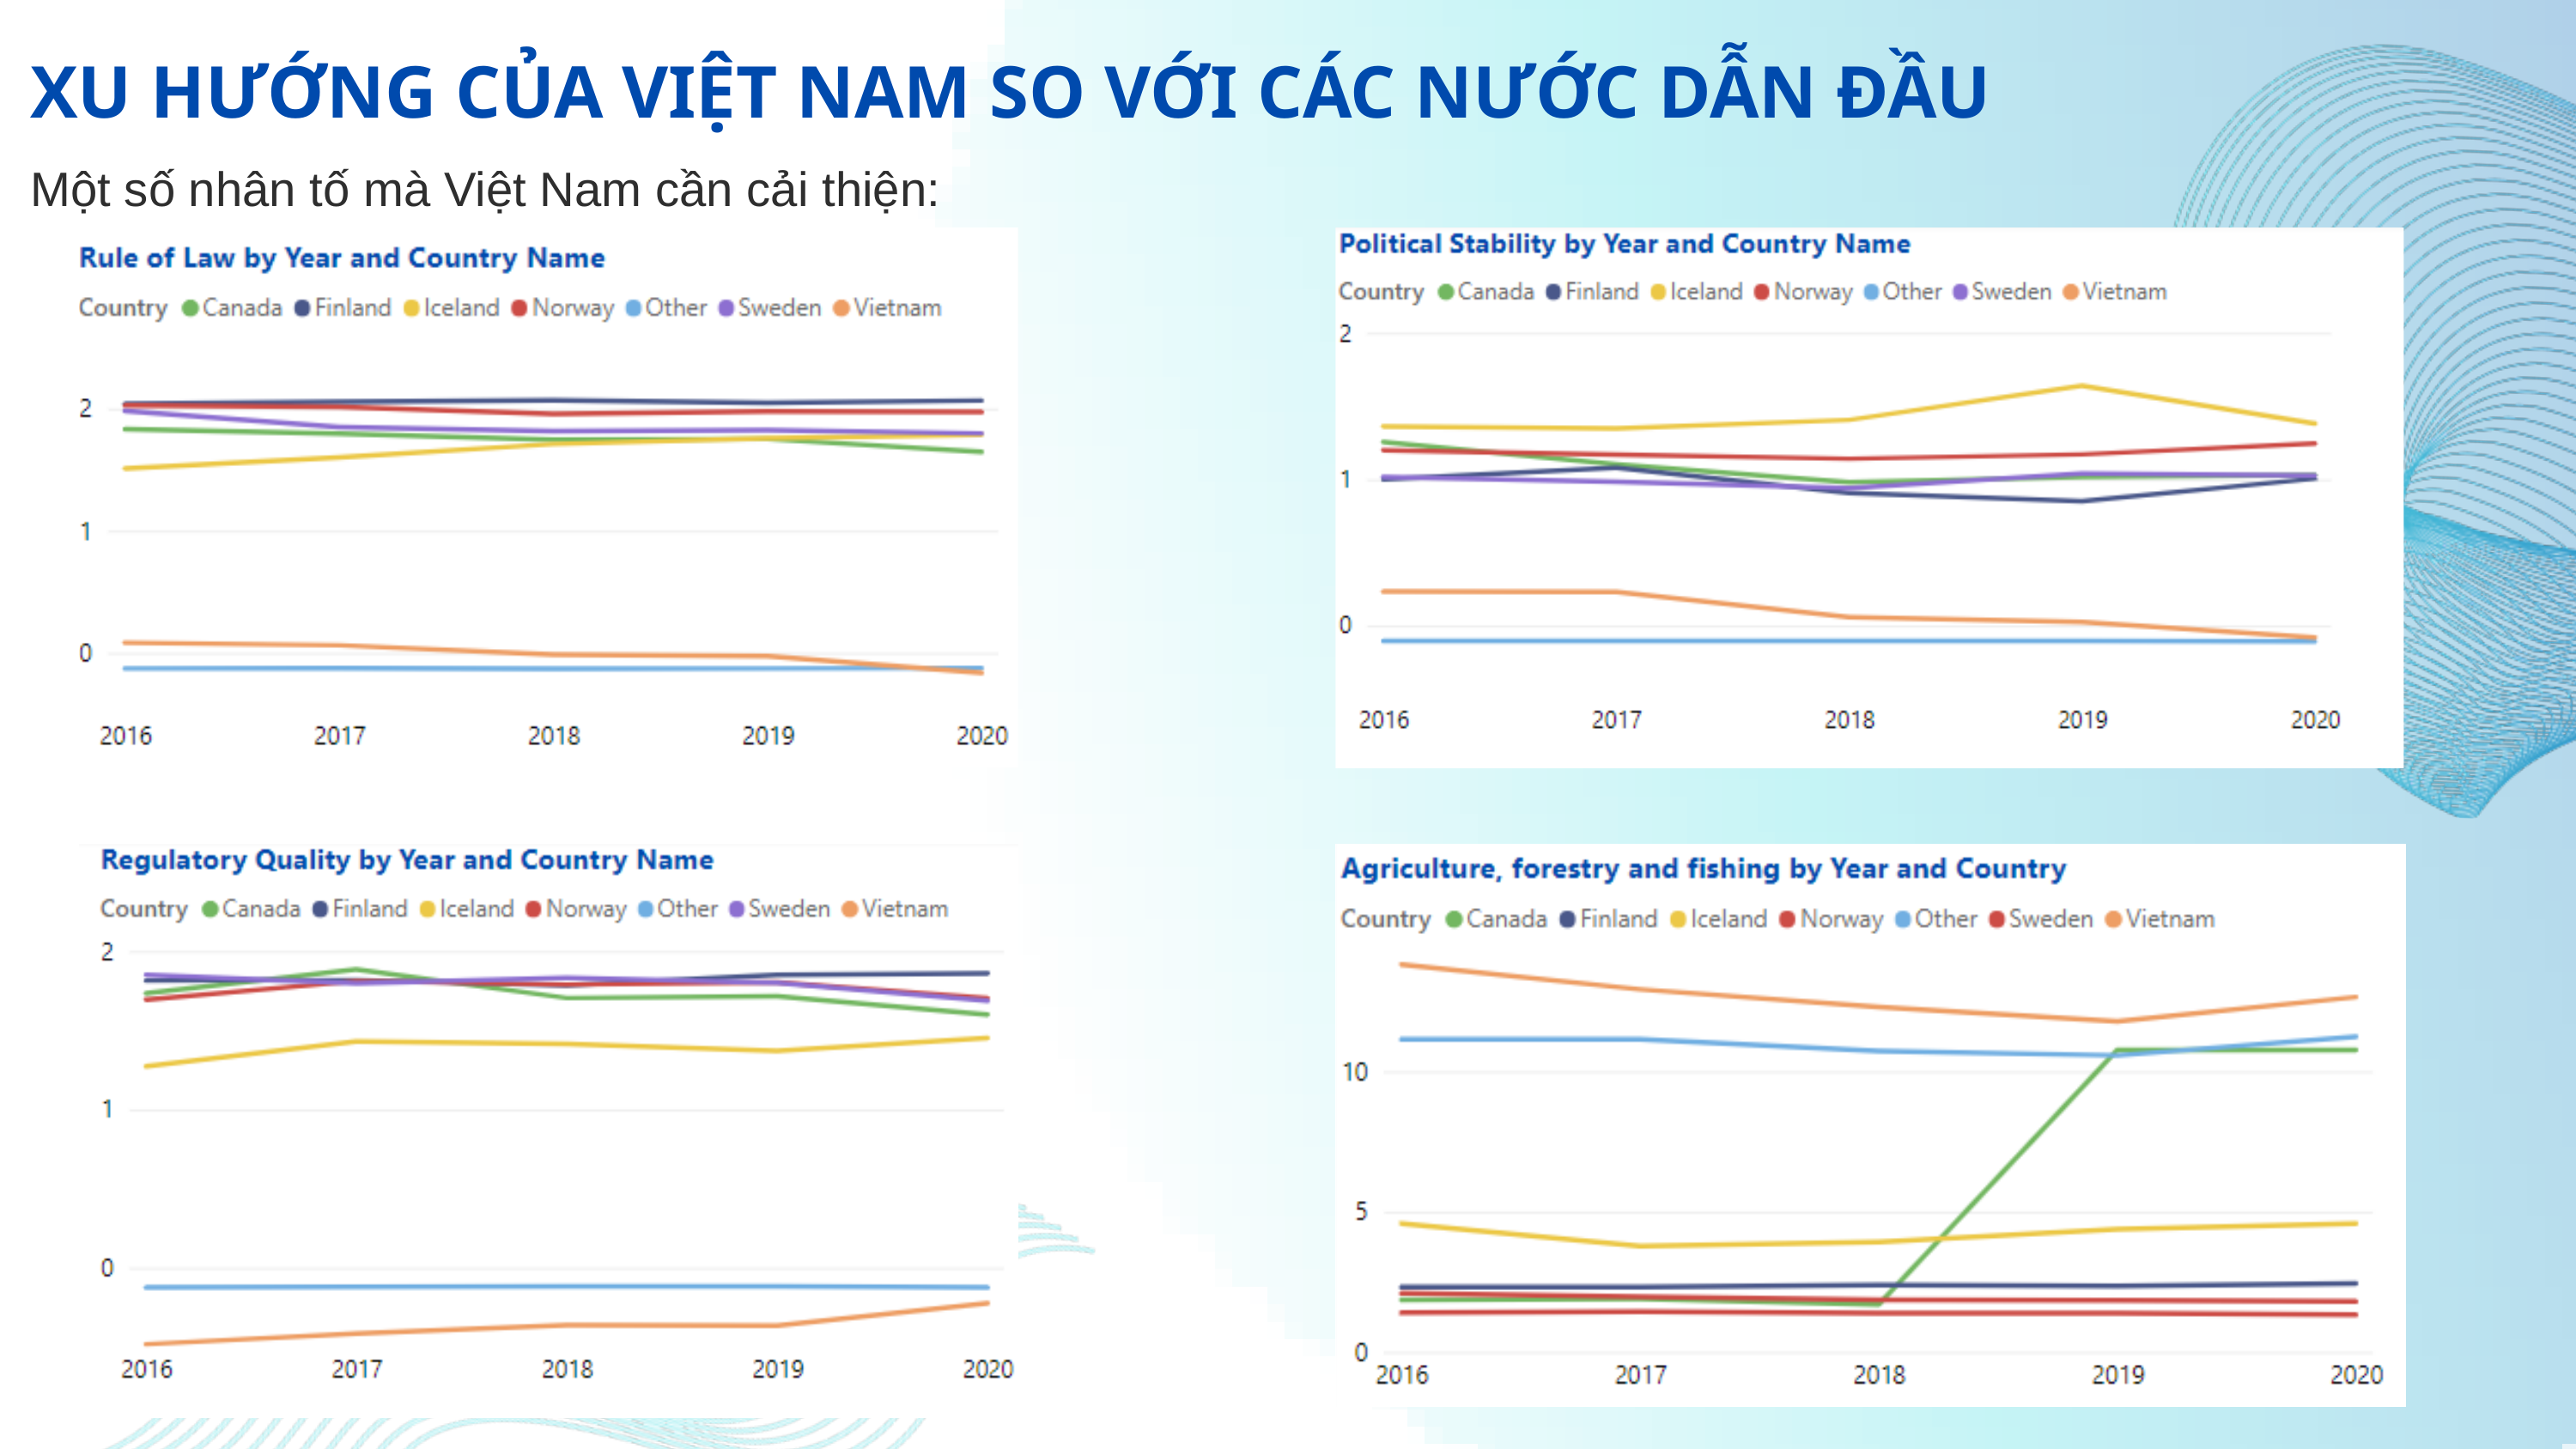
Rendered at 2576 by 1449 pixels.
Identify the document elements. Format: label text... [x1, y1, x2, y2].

text_box Một số nhân tố mà Việt Nam cần cải thiện: [30, 123, 903, 216]
text_box XU HƯỚNG CỦA VIỆT NAM SO VỚI CÁC NƯỚC DẪN ĐẦU [30, 45, 903, 123]
picture [0, 0, 2576, 1449]
